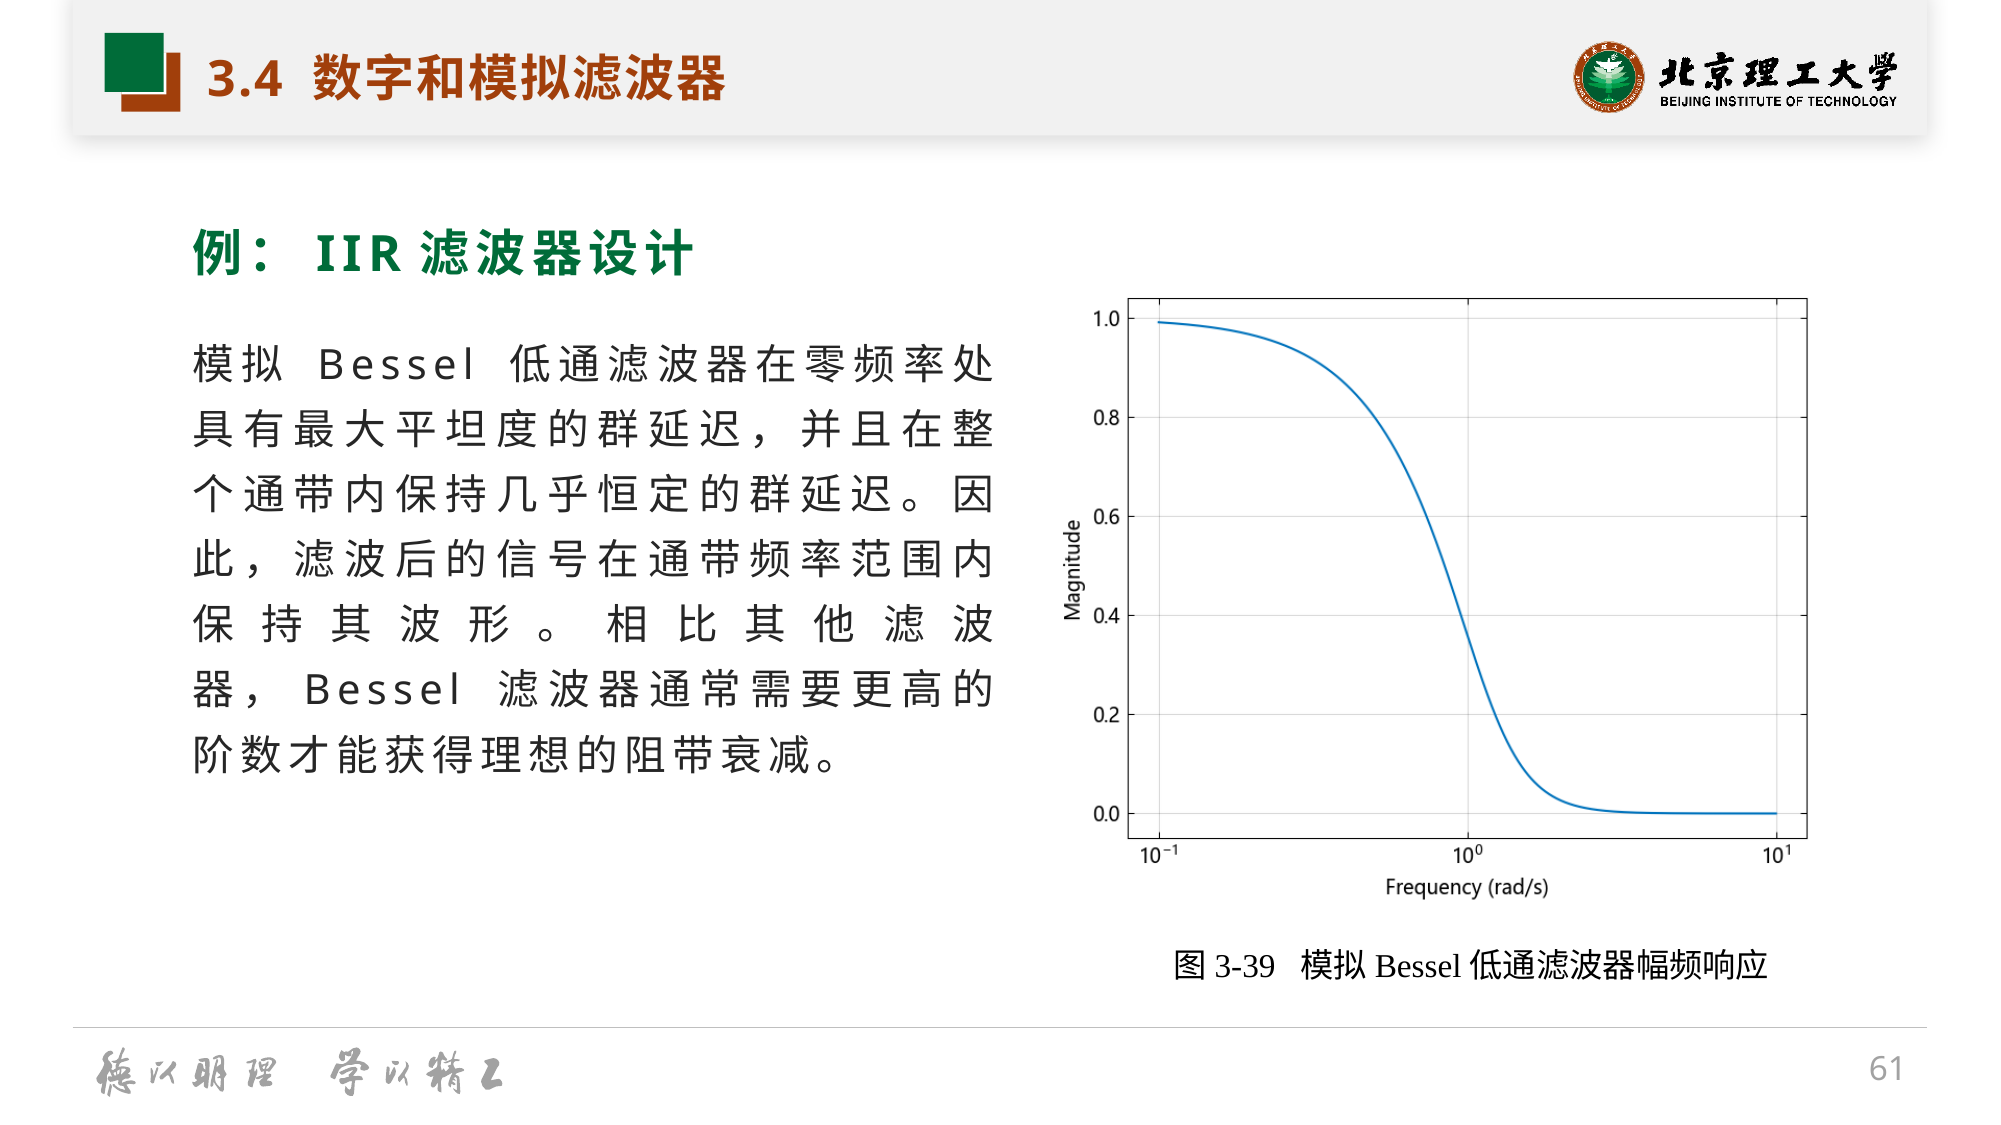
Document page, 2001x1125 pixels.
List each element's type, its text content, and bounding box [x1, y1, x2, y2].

text_box 图3-39 模拟Bessel低通滤波器幅频响应 [1014, 930, 1890, 1017]
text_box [192, 203, 1080, 836]
picture [1014, 248, 1890, 911]
picture [1573, 41, 1897, 113]
title 3.4 数字和模拟滤波器 [192, 45, 1513, 115]
